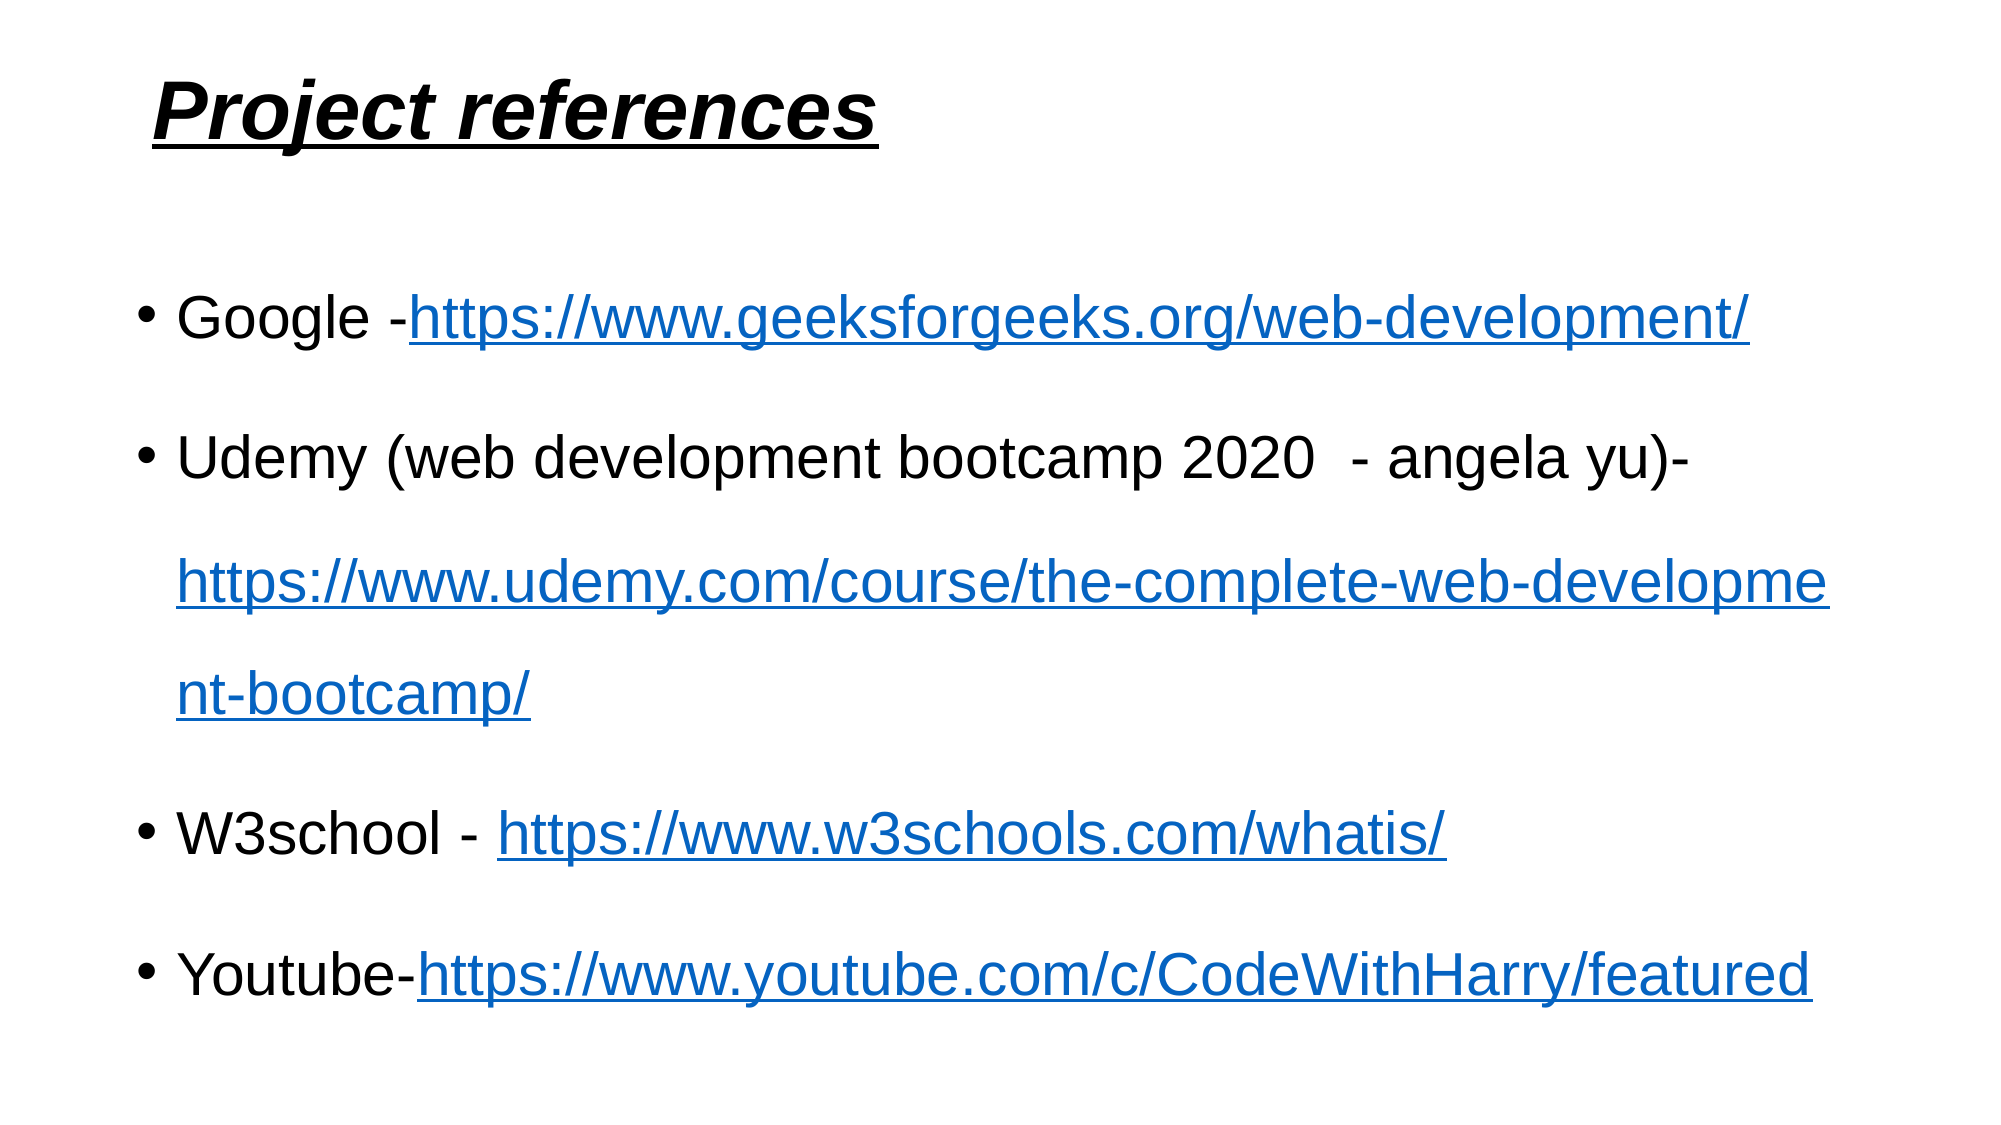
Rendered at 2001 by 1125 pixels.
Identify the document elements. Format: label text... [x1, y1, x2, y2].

list Google -https://www.geeksforgeeks.org/web-development/ Udemy (web development bootcamp 2020 - angela yu)-https://www.udemy.com/course/the-complete-web-development-bootcamp/ W3school - https://www.w3schools.com/whatis/ Youtube-https://www.youtube.com/c/CodeWithHarry/featured [121, 218, 1847, 1097]
title Project references [137, 58, 1863, 277]
